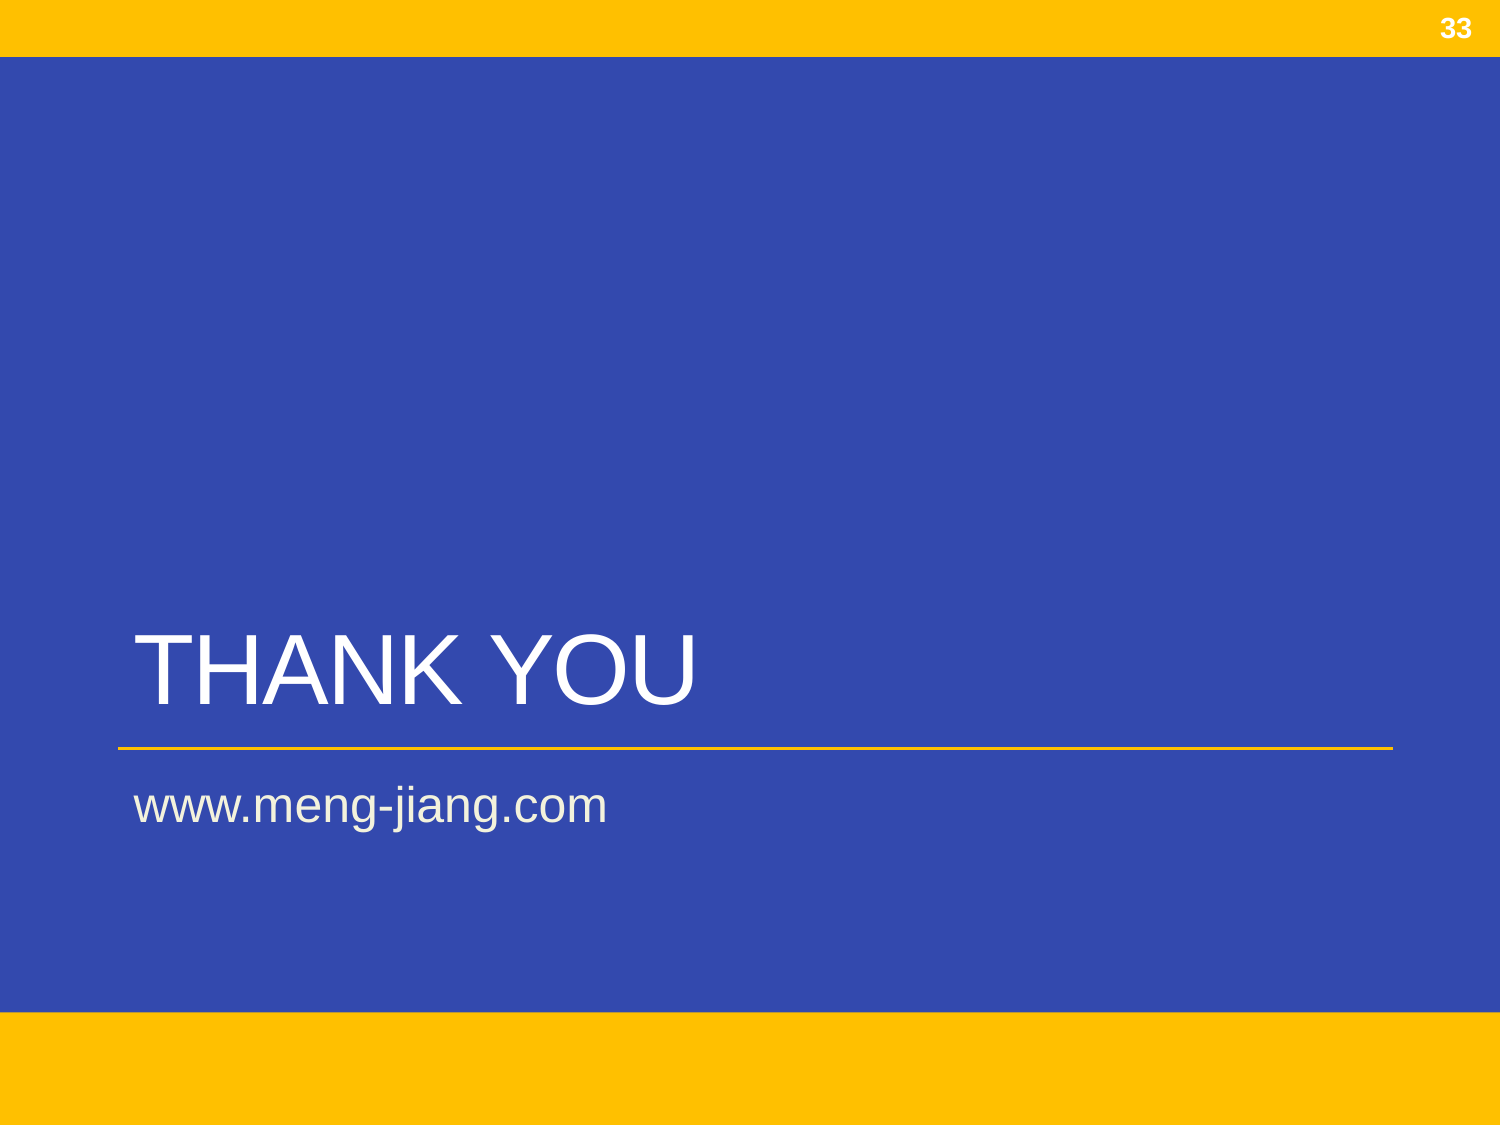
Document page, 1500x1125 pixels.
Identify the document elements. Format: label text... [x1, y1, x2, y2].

list www.meng-jiang.com [118, 765, 1394, 987]
title Thank you [118, 370, 1394, 732]
slide_number 33 [1425, 0, 1500, 55]
